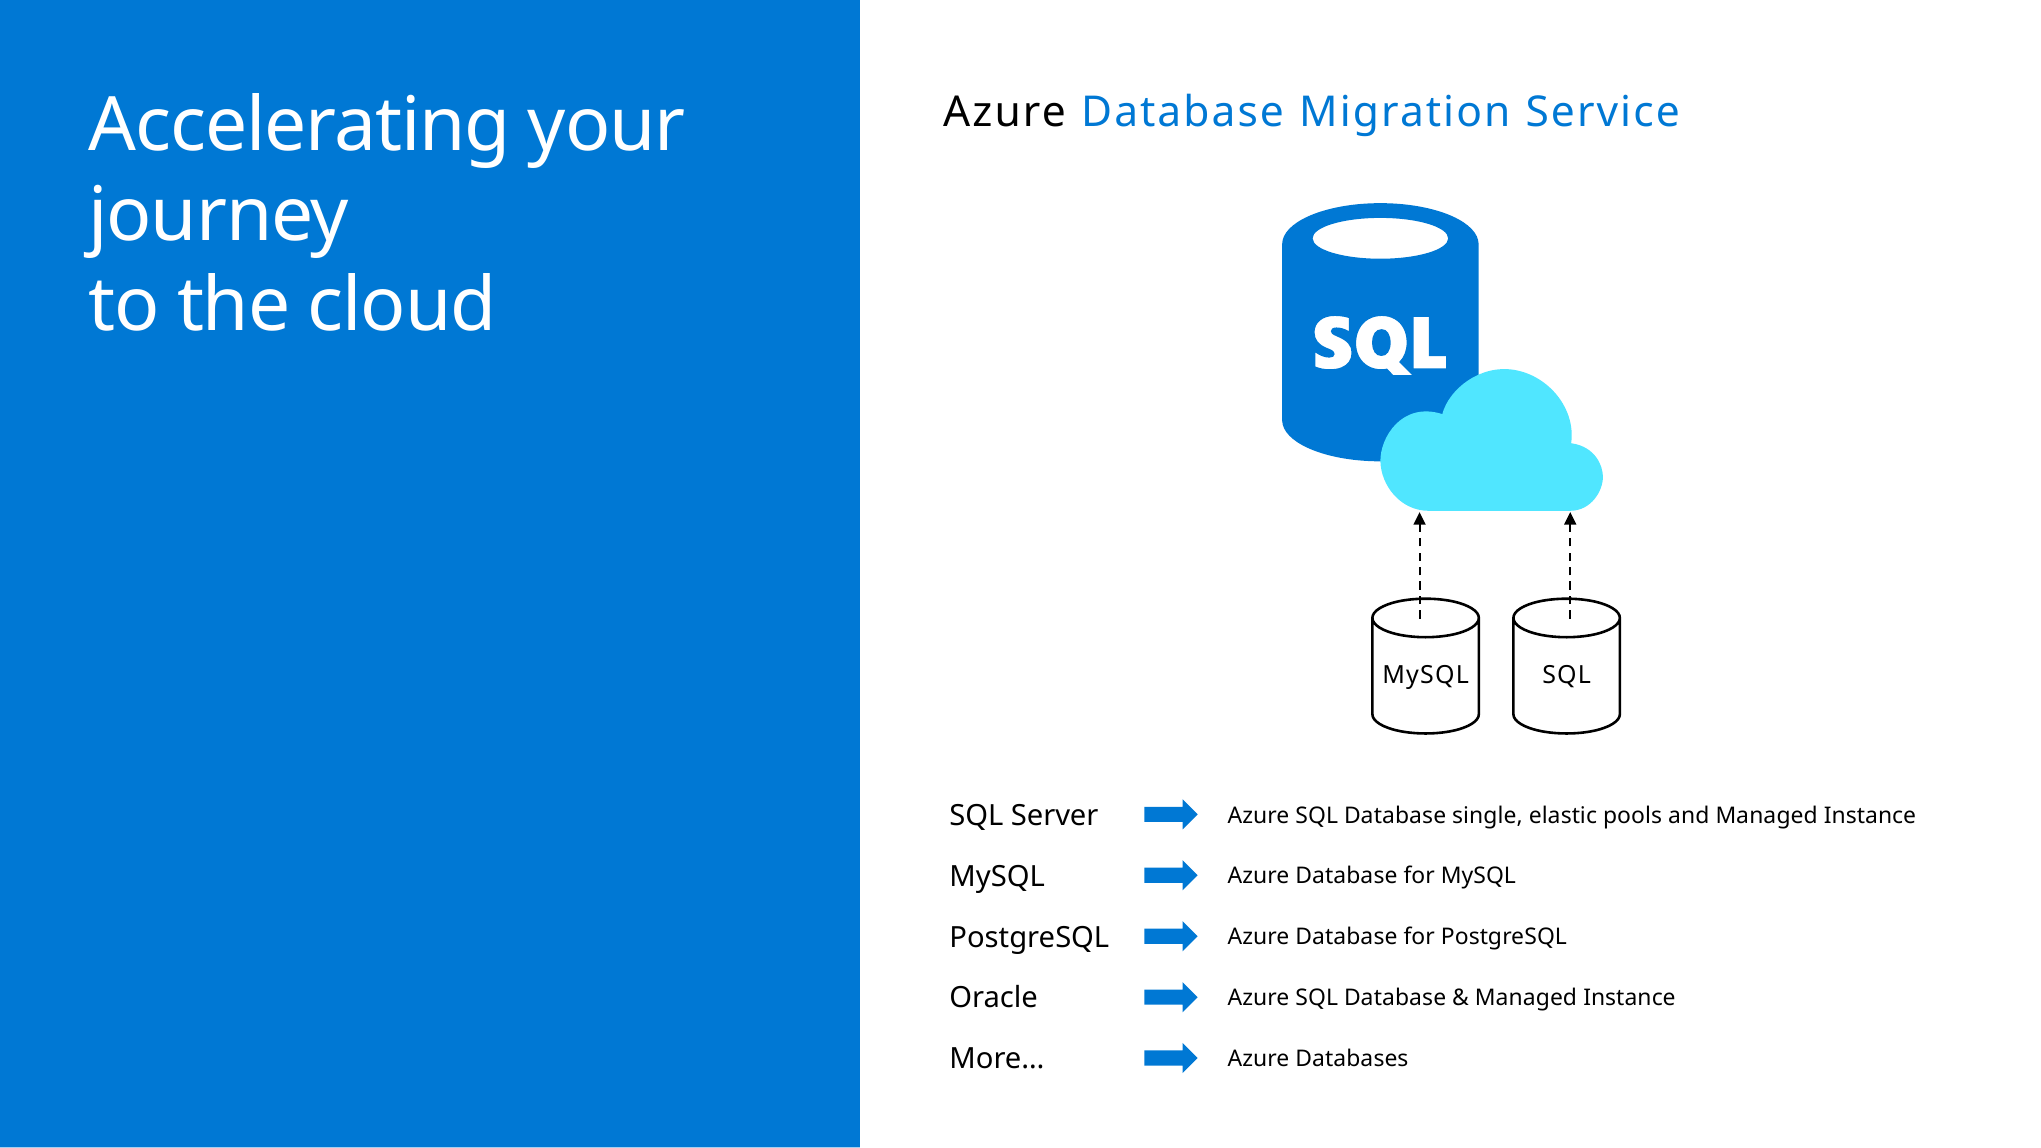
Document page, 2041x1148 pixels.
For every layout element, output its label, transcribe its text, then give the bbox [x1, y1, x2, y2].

table_header Azure SQL Database single, elastic pools and Managed Instance [1213, 784, 1985, 845]
table_cell PostgreSQL [934, 905, 1213, 966]
table_header SQL Server [934, 784, 1213, 845]
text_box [1372, 598, 1621, 734]
text_box [1143, 859, 1199, 892]
table_cell MySQL [934, 845, 1213, 905]
table_cell More… [934, 1027, 1213, 1088]
title Accelerating your journey to the cloud [88, 74, 729, 348]
text_box [1143, 1042, 1199, 1074]
text_box [1143, 981, 1199, 1013]
table_cell Azure Database for PostgreSQL [1213, 905, 1985, 966]
table_cell Azure SQL Database & Managed Instance [1213, 966, 1985, 1027]
table_cell Oracle [934, 966, 1213, 1027]
text_box [1143, 798, 1199, 831]
table_cell Azure Databases [1213, 1027, 1985, 1088]
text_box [1419, 512, 1571, 598]
list Azure Database Migration Service [943, 73, 1949, 146]
table_cell Azure Database for MySQL [1213, 845, 1985, 905]
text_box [1281, 202, 1604, 512]
text_box [1143, 920, 1199, 953]
